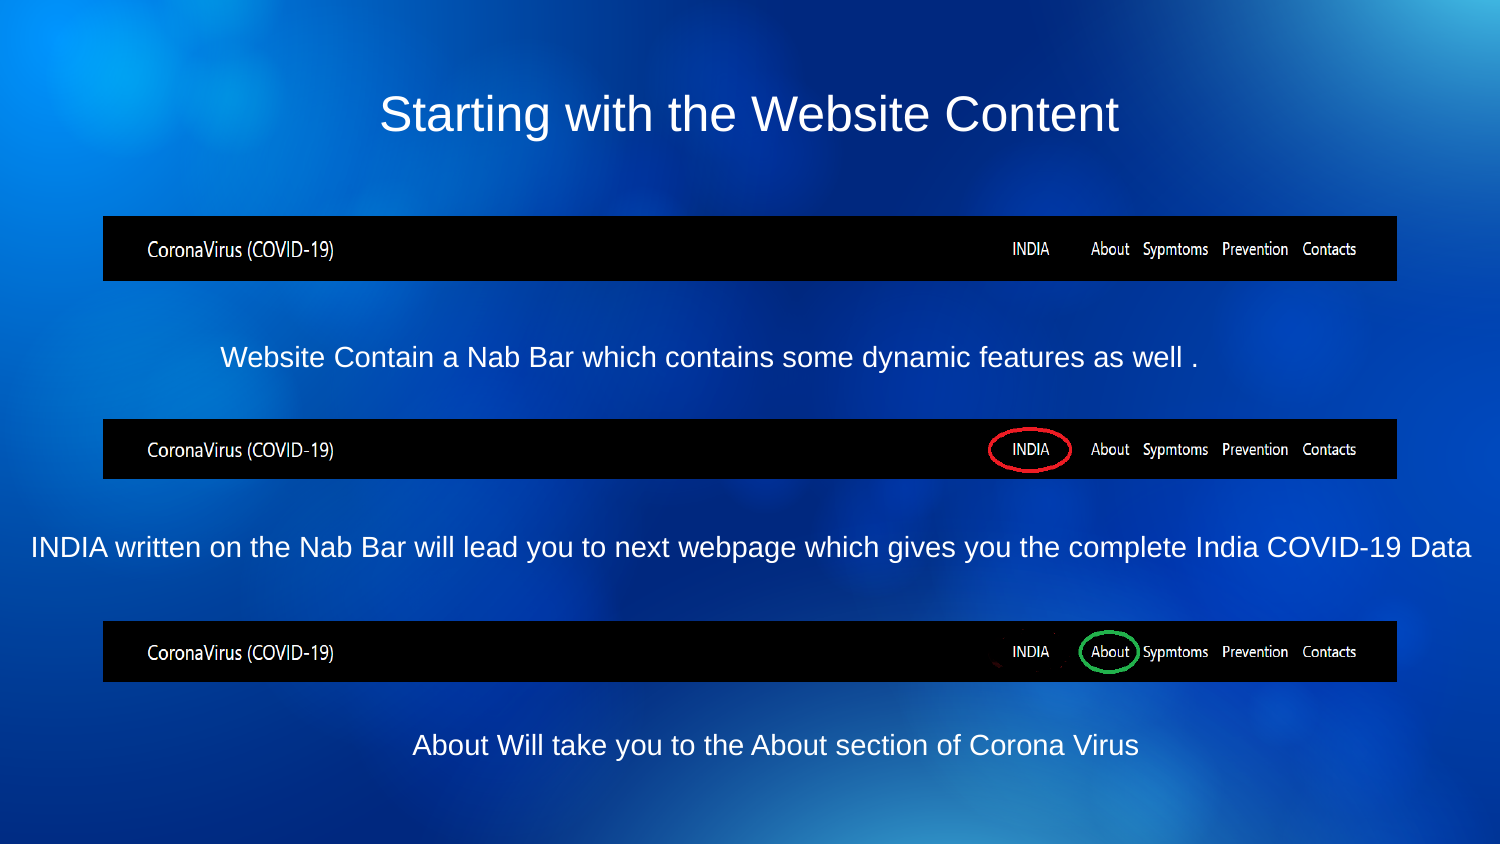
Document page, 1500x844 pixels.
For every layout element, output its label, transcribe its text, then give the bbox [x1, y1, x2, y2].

text_box Starting with the Website Content [364, 74, 1136, 150]
text_box INDIA written on the Nab Bar will lead you to next webpage which gives you the complete India COVID-19 Data [15, 520, 1500, 571]
text_box Website Contain a Nab Bar which contains some dynamic features as well . [205, 331, 1216, 382]
picture [0, 0, 1500, 844]
text_box About Will take you to the About section of Corona Virus [397, 718, 1164, 769]
